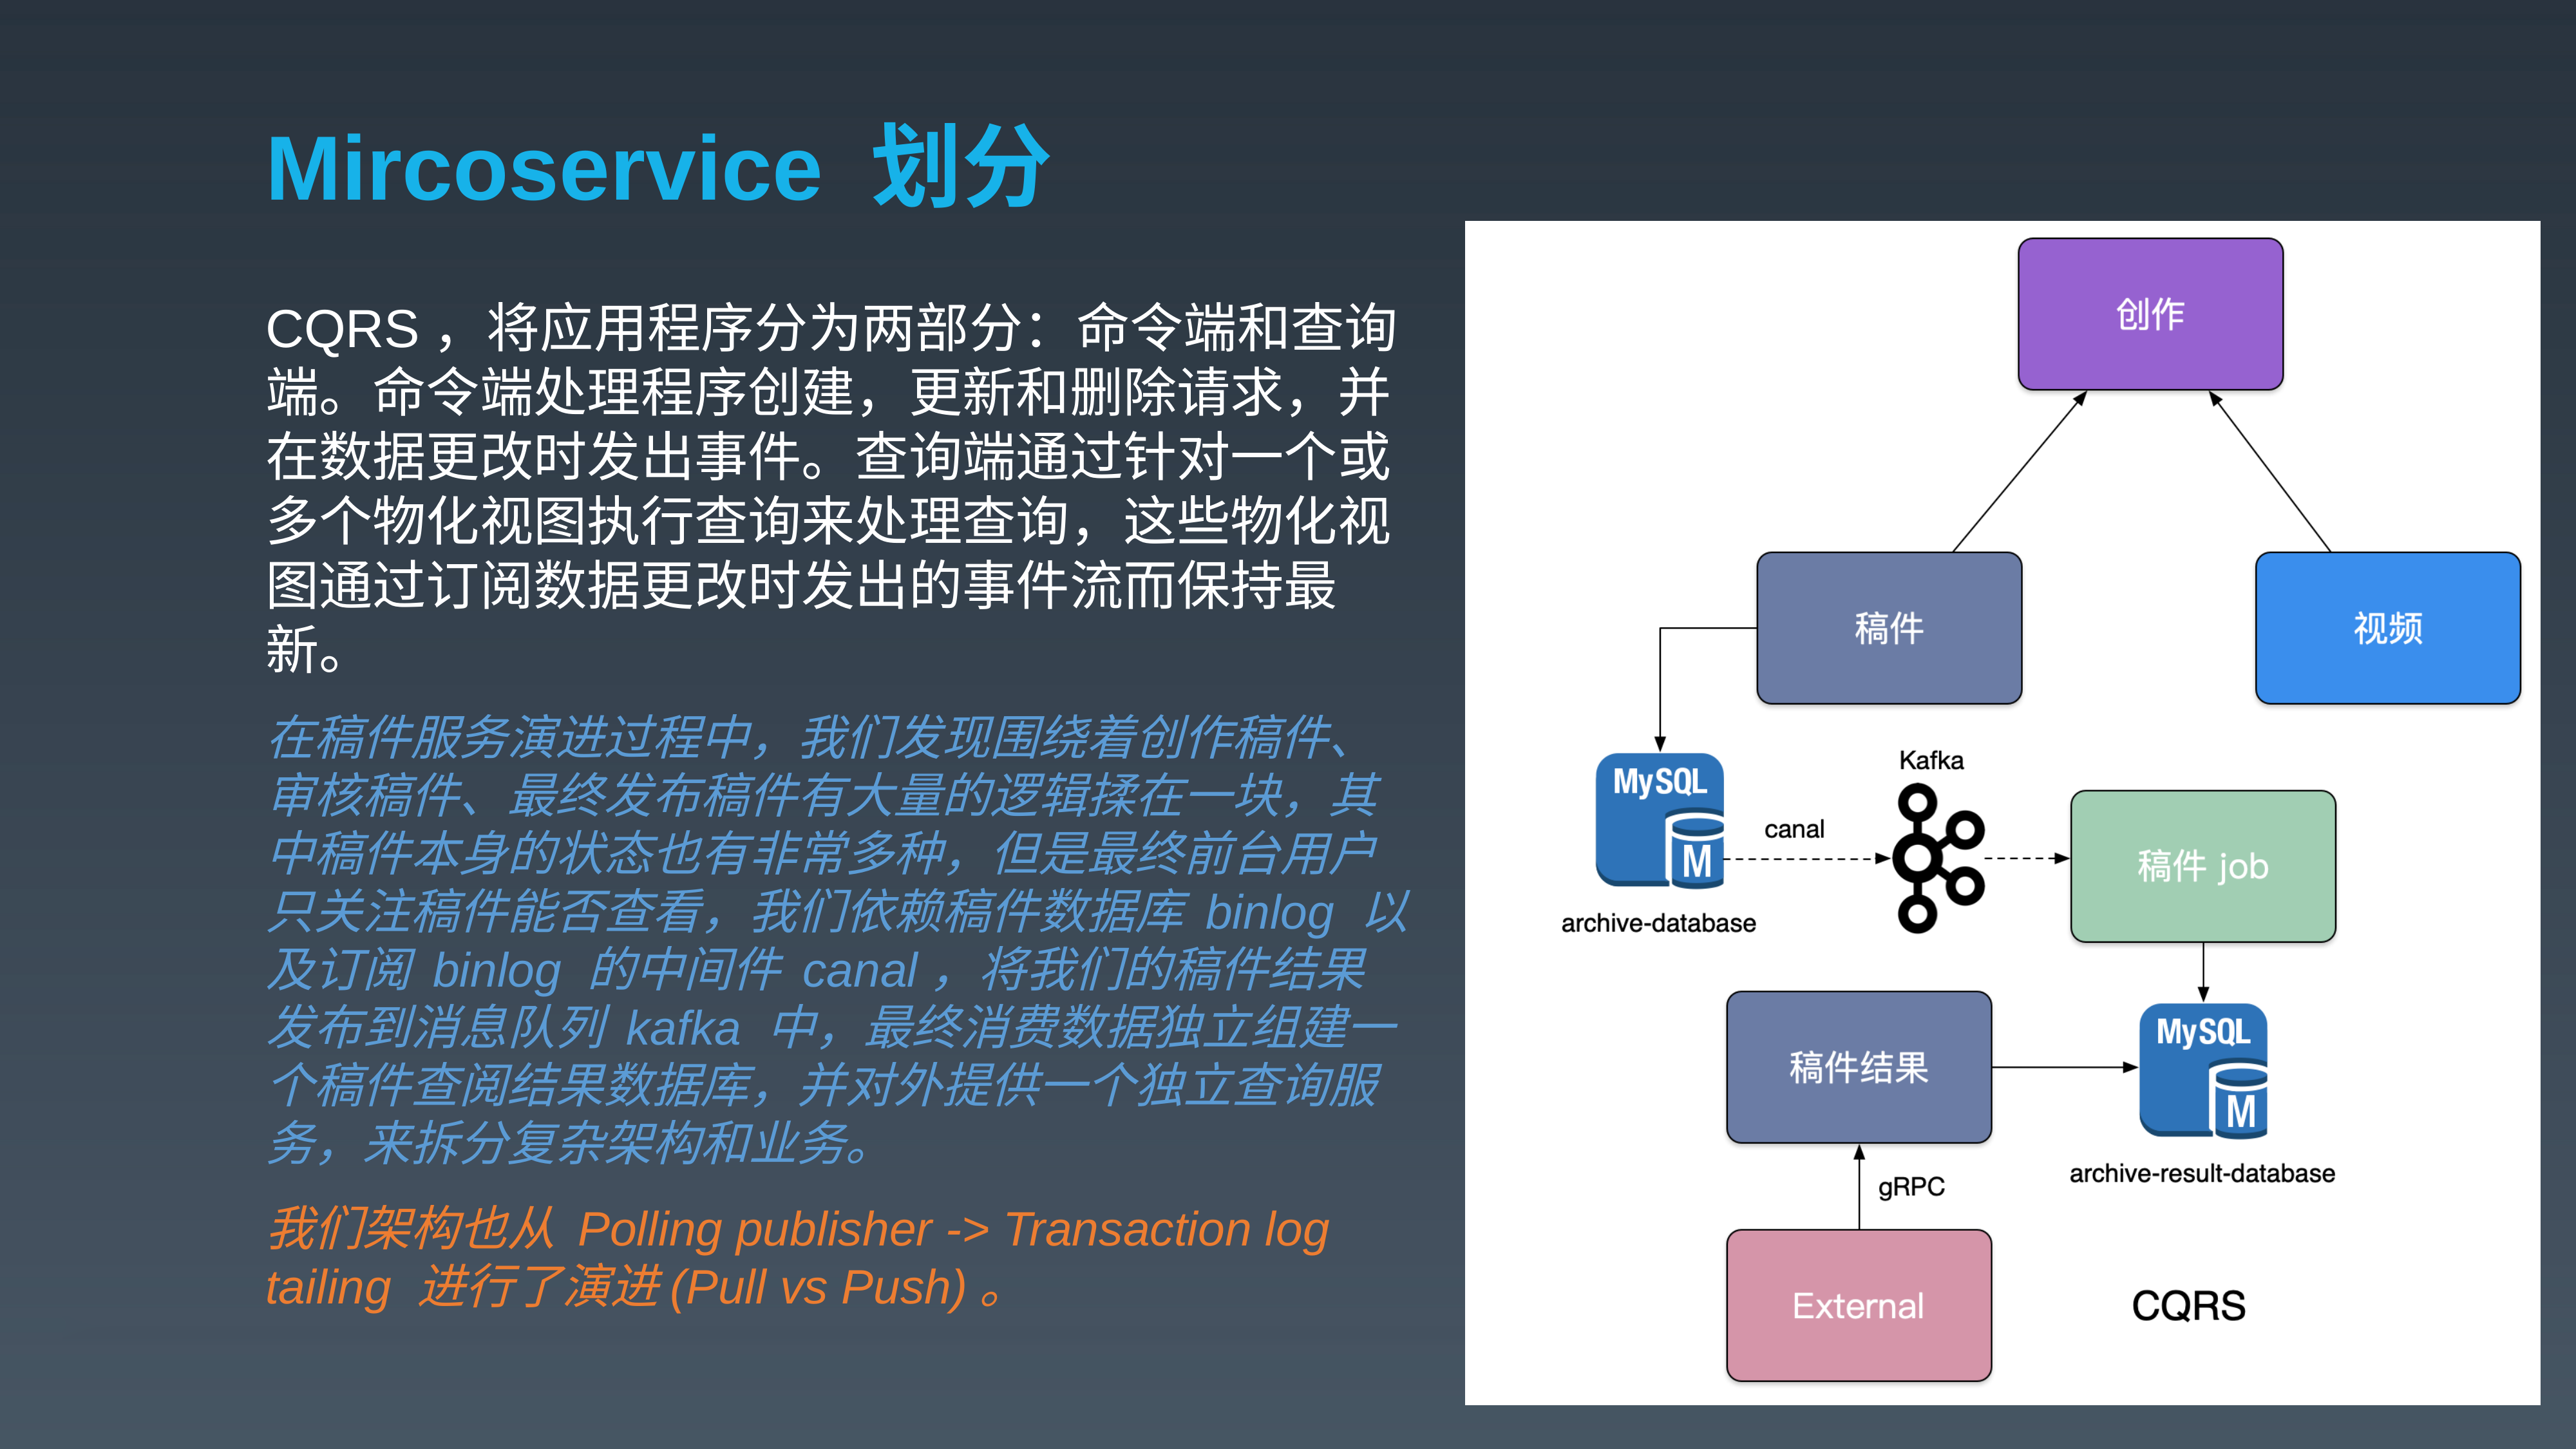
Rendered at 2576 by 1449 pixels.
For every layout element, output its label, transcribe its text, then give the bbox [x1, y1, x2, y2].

picture [0, 0, 2576, 1449]
list CQRS，将应用程序分为两部分：命令端和查询端。命令端处理程序创建，更新和删除请求，并在数据更改时发出事件。查询端通过针对一个或多个物化视图执行查询来处理查询，这些物化视图通过订阅数据更改时发出的事件流而保持最新。 在稿件服务演进过程中，我们发现围绕着创作稿件、审核稿件、最终发布稿件有大量的逻辑揉在一块，其中稿件本身的状态也有非常多种，但是最终前台用户只关注稿件能否查看，我们依赖稿件数据库 binlog 以及订阅 binlog 的中间件 canal，将我们的稿件结果发布到消息队列 kafka 中，最终消费数据独立组建一个稿件查阅结果数据库，并对外提供一个独立查询服务，来拆分复杂架构和业务。 我们架构也从 Polling publisher -> Transaction log tailing 进行了演进(Pull vs Push)。 [260, 288, 1416, 1339]
title Mircoservice 划分 [260, 103, 2316, 243]
